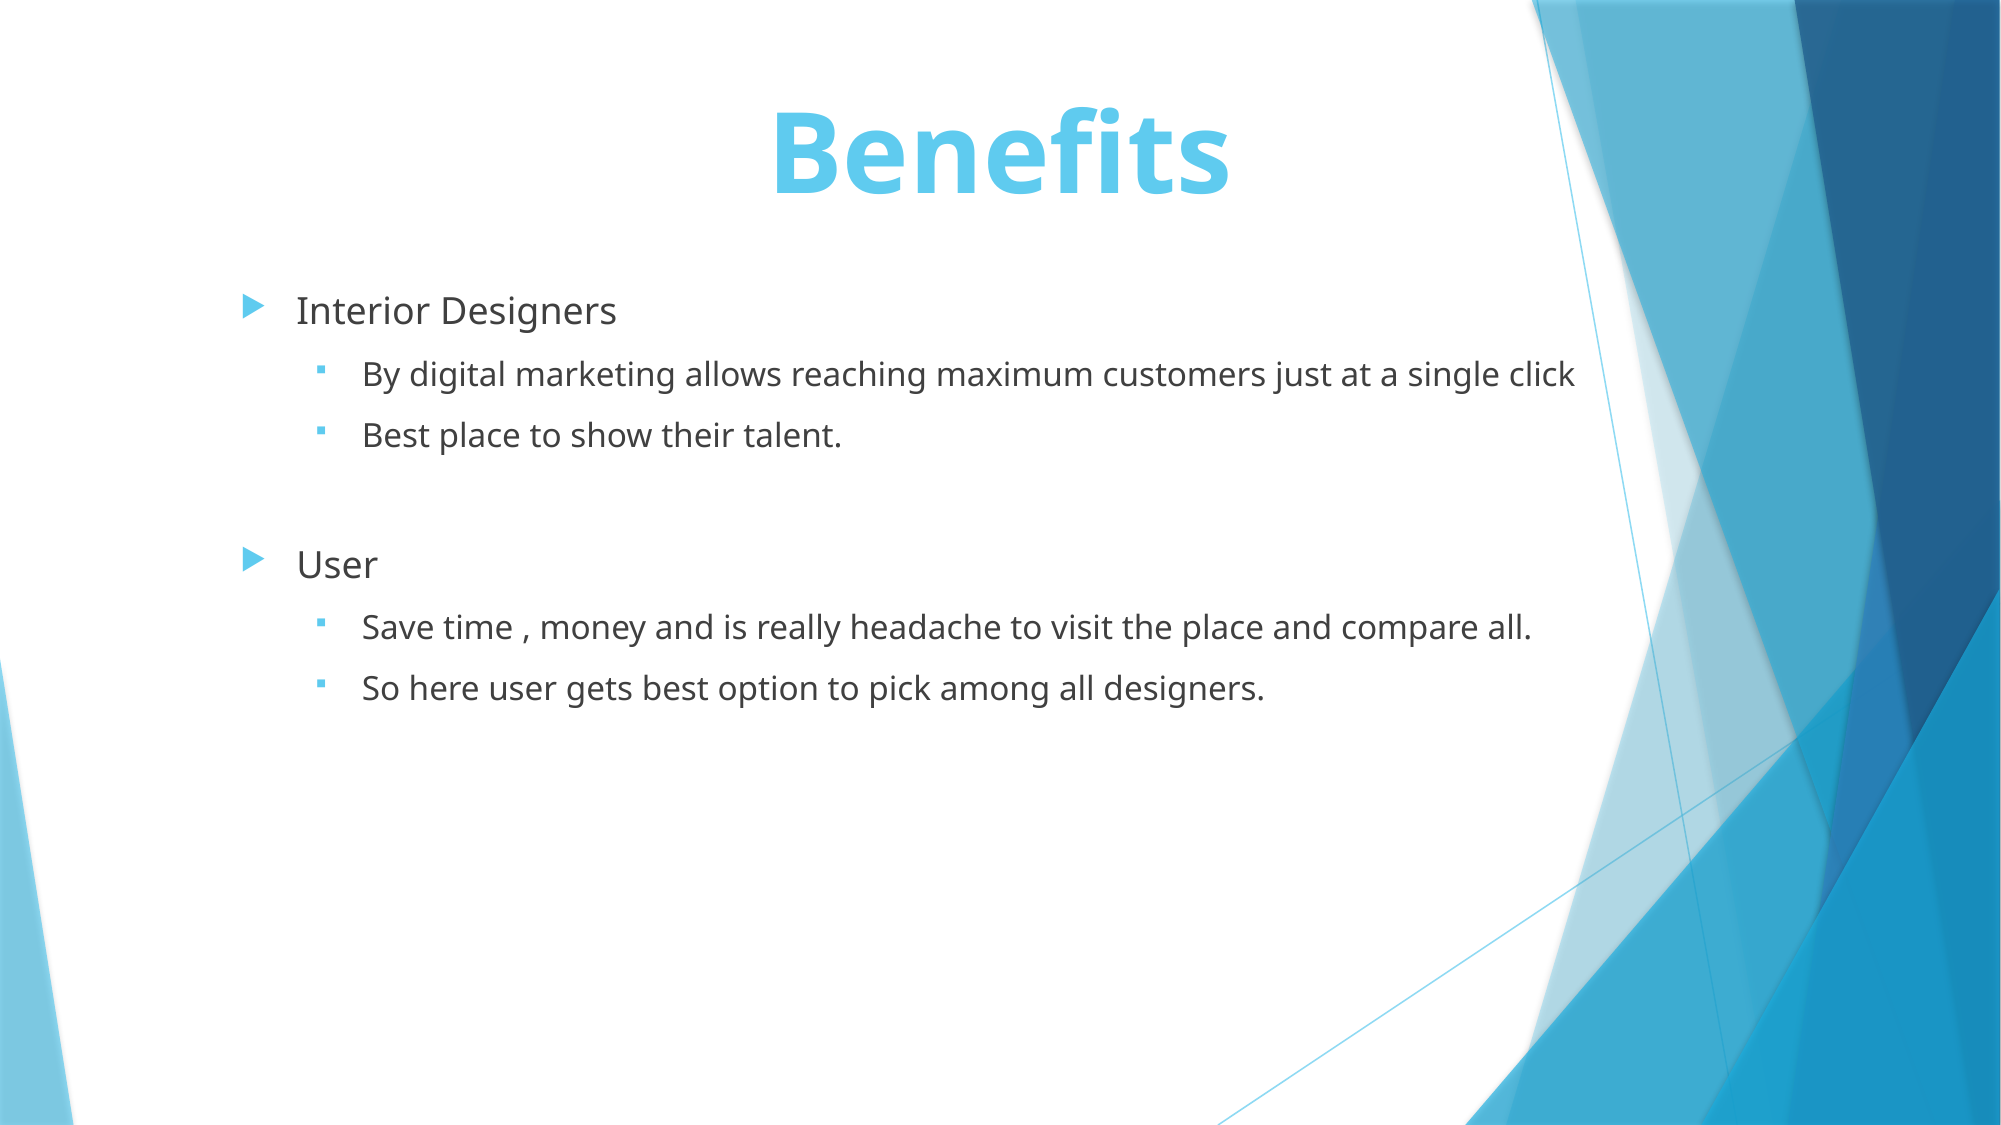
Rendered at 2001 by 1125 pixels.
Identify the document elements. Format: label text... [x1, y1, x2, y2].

title Benefits [212, 38, 1788, 259]
list Interior Designers By digital marketing allows reaching maximum customers just at a single click Best place to show their talent. User Save time , money and is really headache to visit the place and compare all. So here user gets best option to pick among all designers. [225, 279, 1800, 1105]
